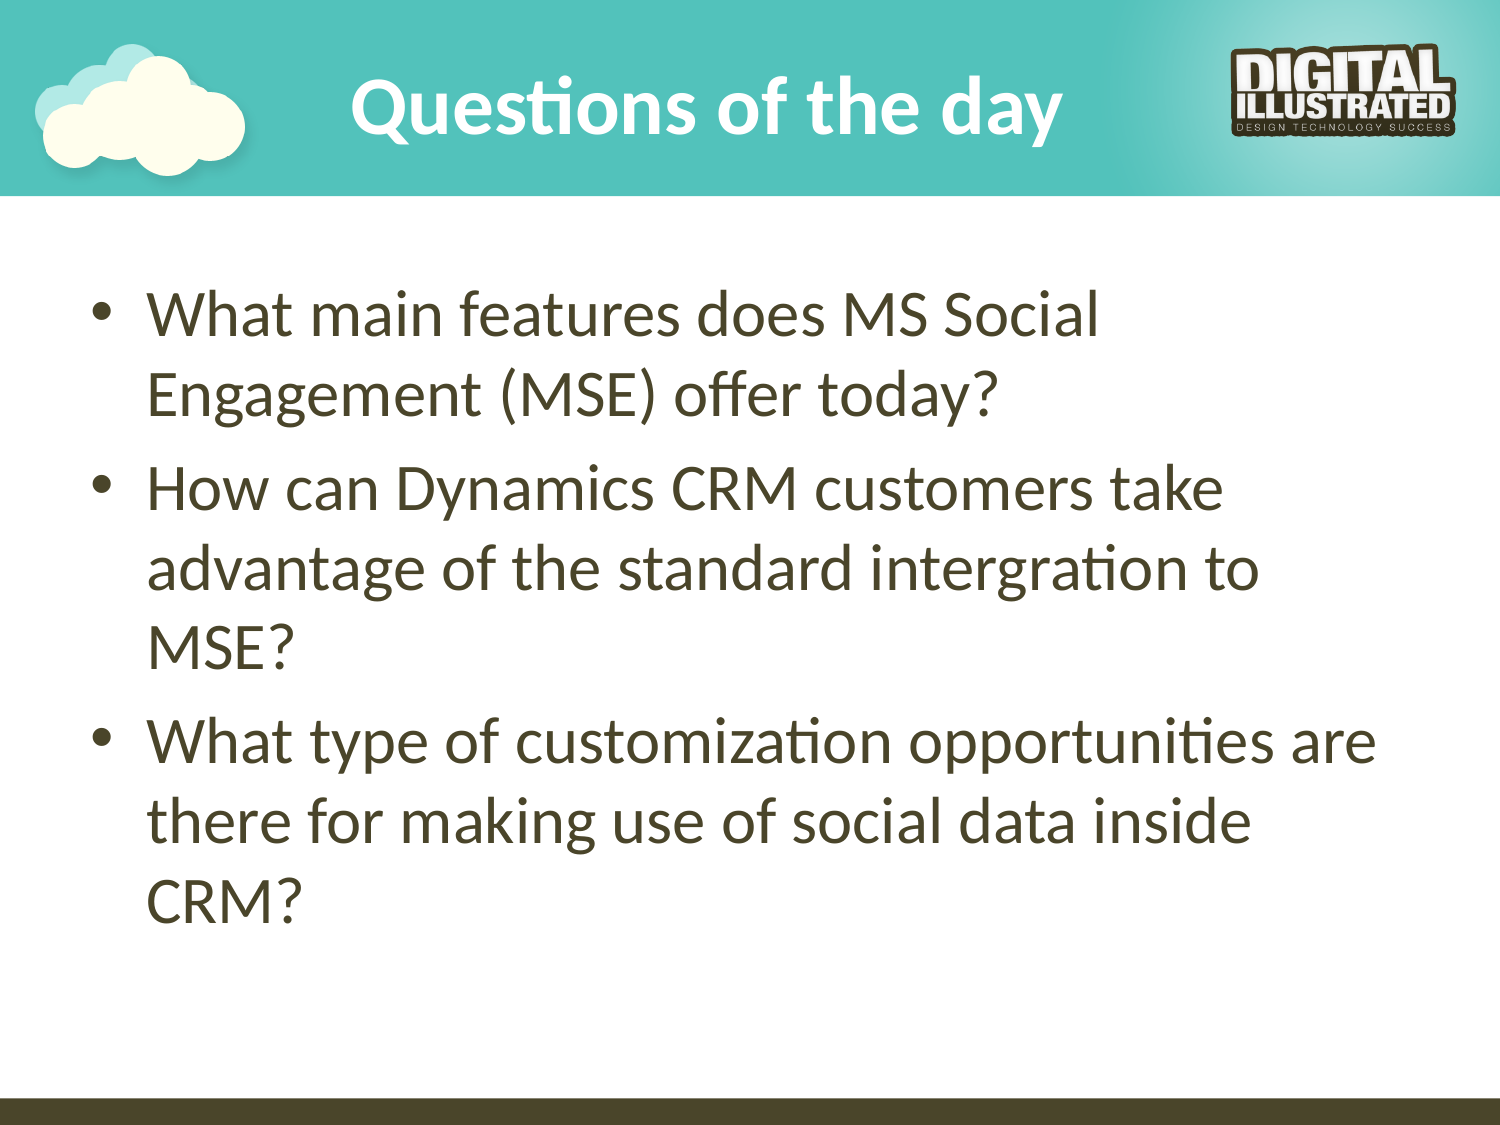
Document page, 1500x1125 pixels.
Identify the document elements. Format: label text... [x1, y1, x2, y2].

title Questions of the day [216, 7, 1199, 195]
list What main features does MS Social Engagement (MSE) offer today? How can Dynamics CRM customers take advantage of the standard intergration to MSE? What type of customization opportunities are there for making use of social data inside CRM? [75, 262, 1425, 1005]
picture [950, 0, 1500, 389]
picture [0, 19, 272, 202]
